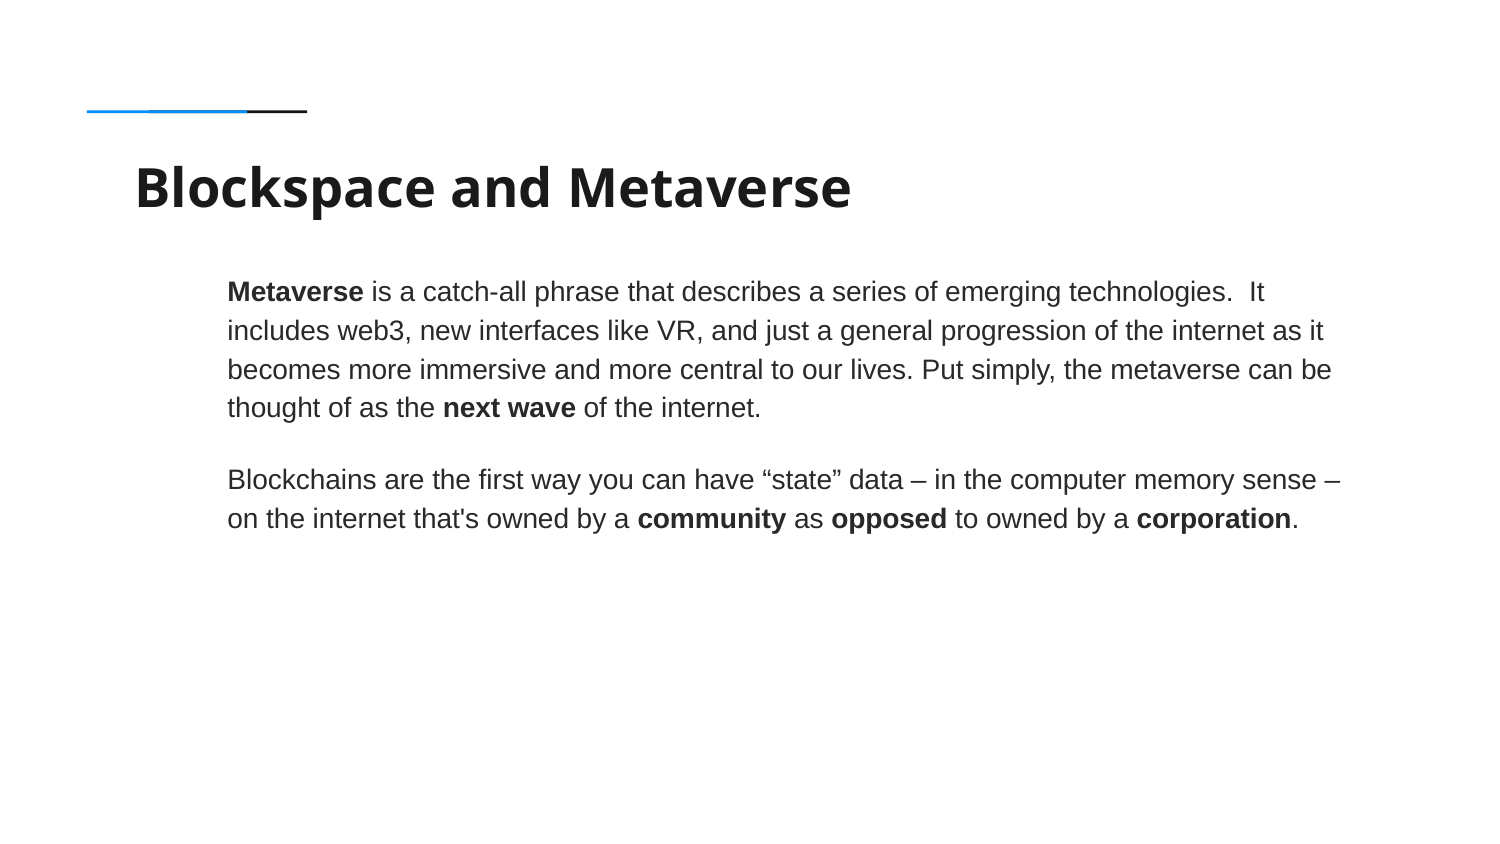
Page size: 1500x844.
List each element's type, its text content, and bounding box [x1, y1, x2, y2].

text_box Blockspace and Metaverse [119, 128, 1381, 217]
text_box Metaverse is a catch-all phrase that describes a series of emerging technologies. It includes web3, new interfaces like VR, and just a general progression of the internet as it becomes more immersive and more central to our lives. Put simply, the metaverse can be thought of as the next wave of the internet. Blockchains are the first way you can have “state” data – in the computer memory sense – on the internet that's owned by a community as opposed to owned by a corporation. [212, 253, 1381, 472]
